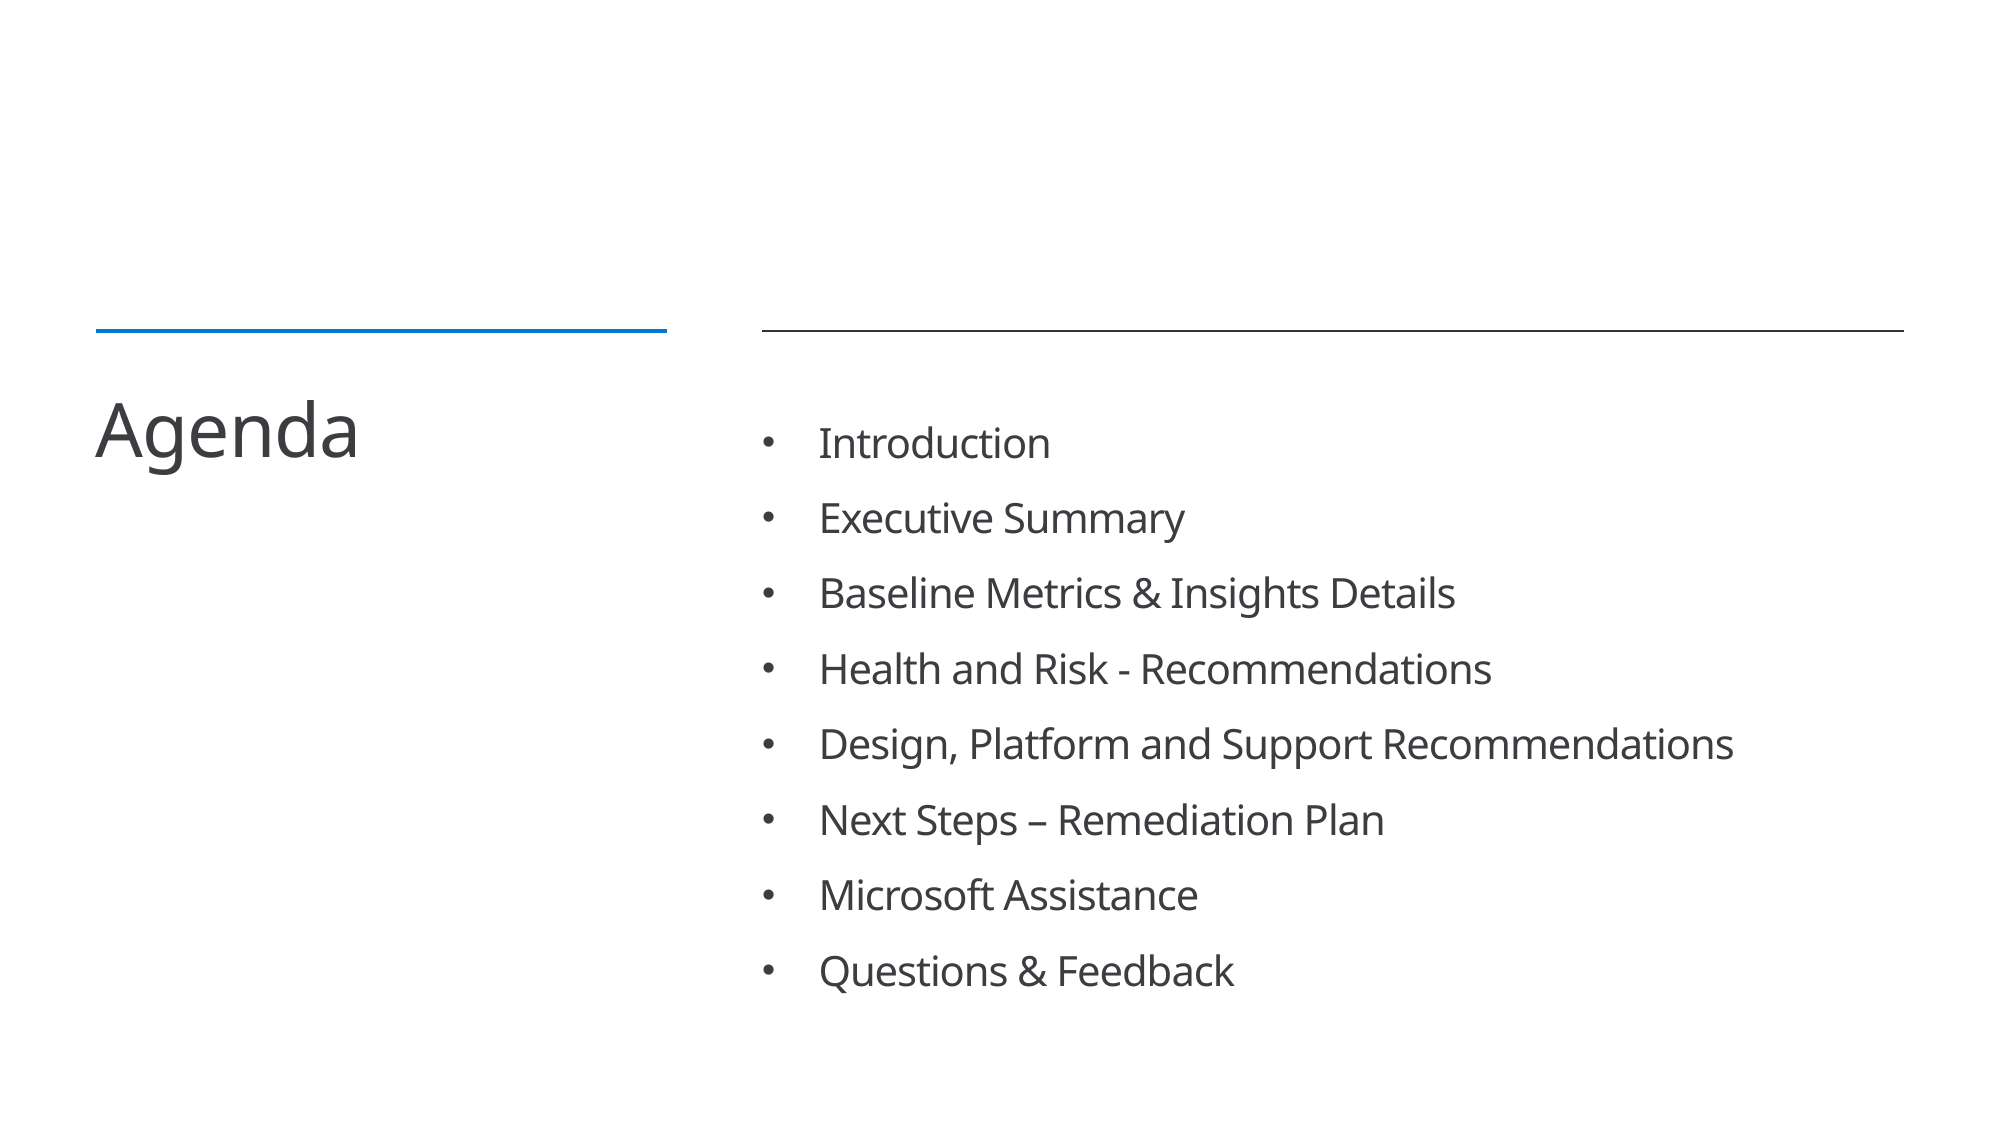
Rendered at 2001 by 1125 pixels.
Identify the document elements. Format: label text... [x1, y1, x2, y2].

title Agenda [95, 378, 665, 1029]
list Introduction Executive Summary Baseline Metrics & Insights Details Health and Risk - Recommendations Design, Platform and Support Recommendations Next Steps – Remediation Plan Microsoft Assistance Questions & Feedback [762, 401, 1905, 1013]
